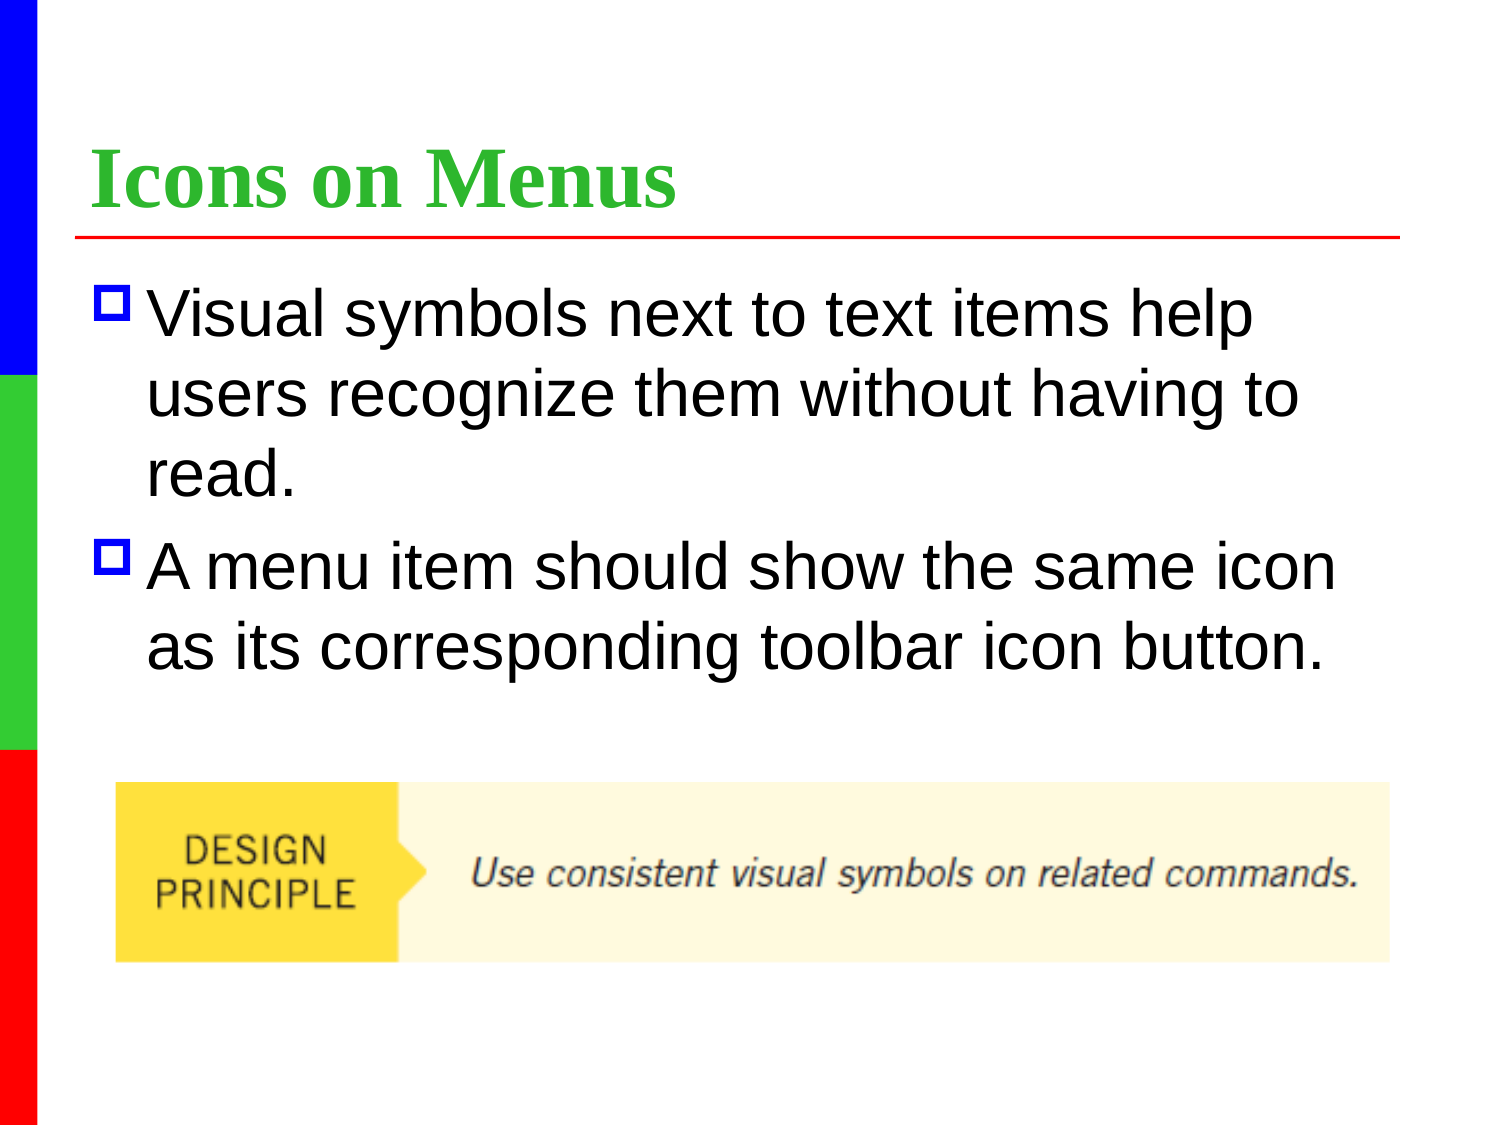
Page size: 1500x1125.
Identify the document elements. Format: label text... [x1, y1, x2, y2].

list Visual symbols next to text items help users recognize them without having to read. A menu item should show the same icon as its corresponding toolbar icon button. [74, 262, 1426, 1006]
picture [115, 782, 1390, 970]
title Icons on Menus [74, 45, 1426, 233]
